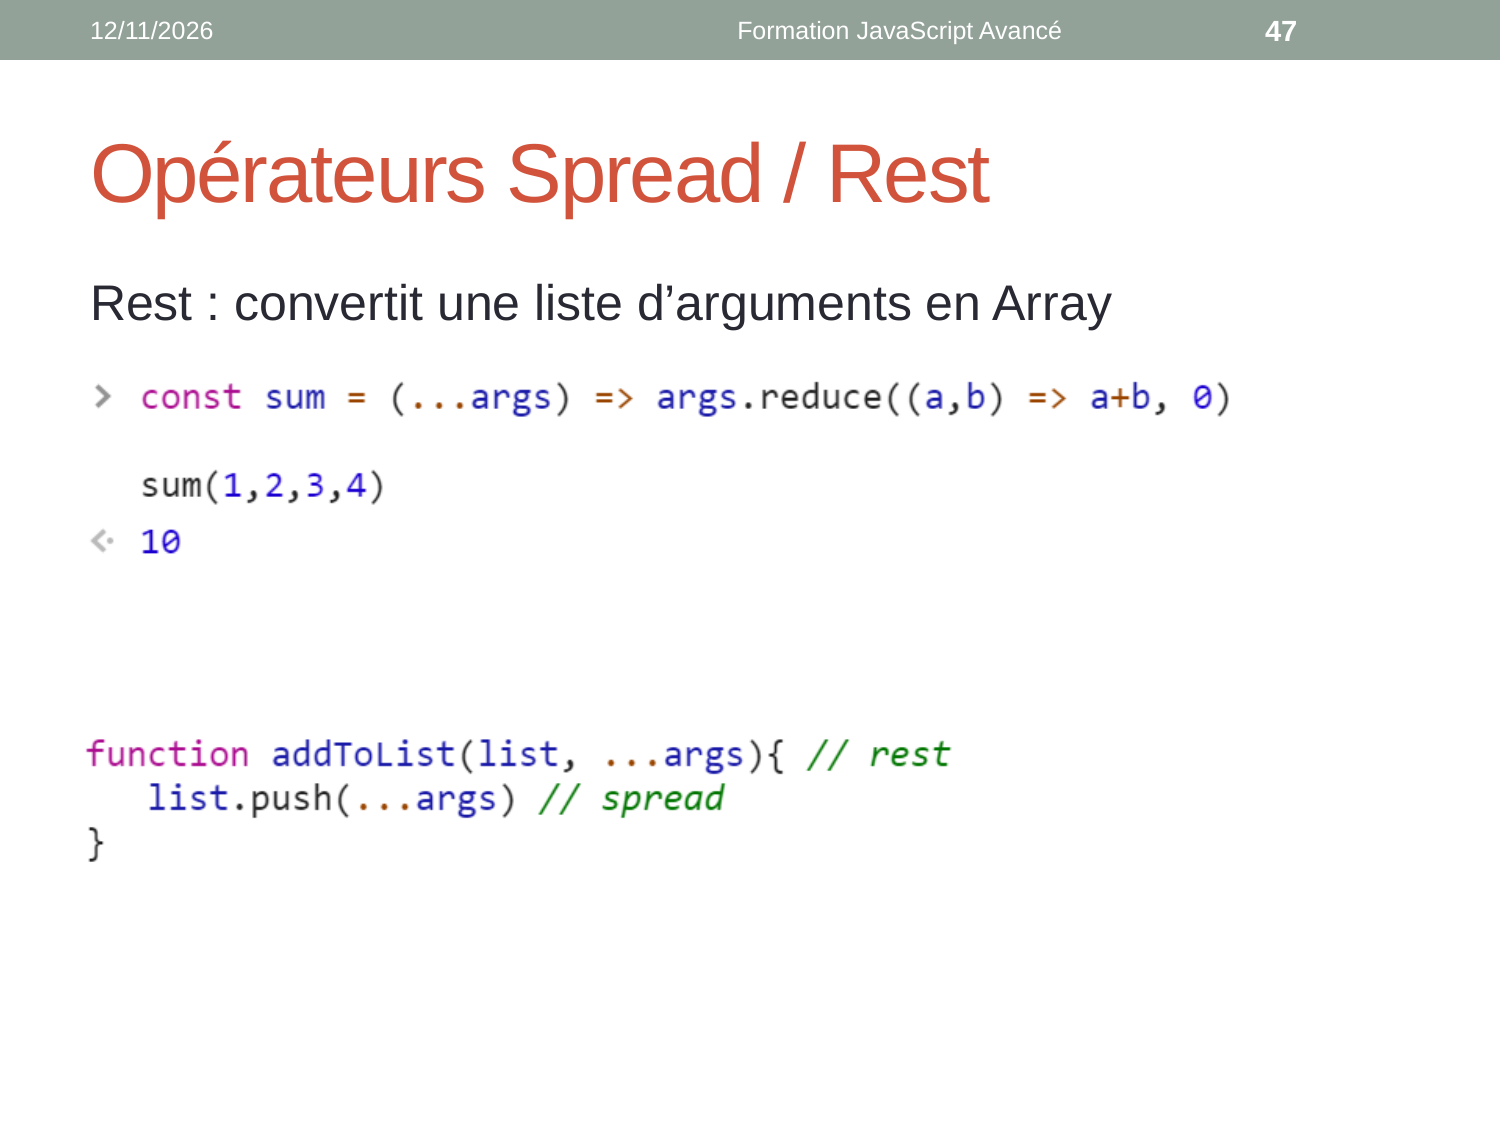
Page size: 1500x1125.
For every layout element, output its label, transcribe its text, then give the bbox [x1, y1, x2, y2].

list Rest : convertit une liste d’arguments en Array [75, 262, 1425, 1063]
slide_number 47 [1250, 3, 1425, 57]
title Opérateurs Spread / Rest [75, 87, 1425, 250]
footer Formation JavaScript Avancé [562, 3, 1238, 57]
picture [76, 365, 1243, 563]
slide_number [75, 3, 550, 57]
picture [76, 723, 984, 873]
